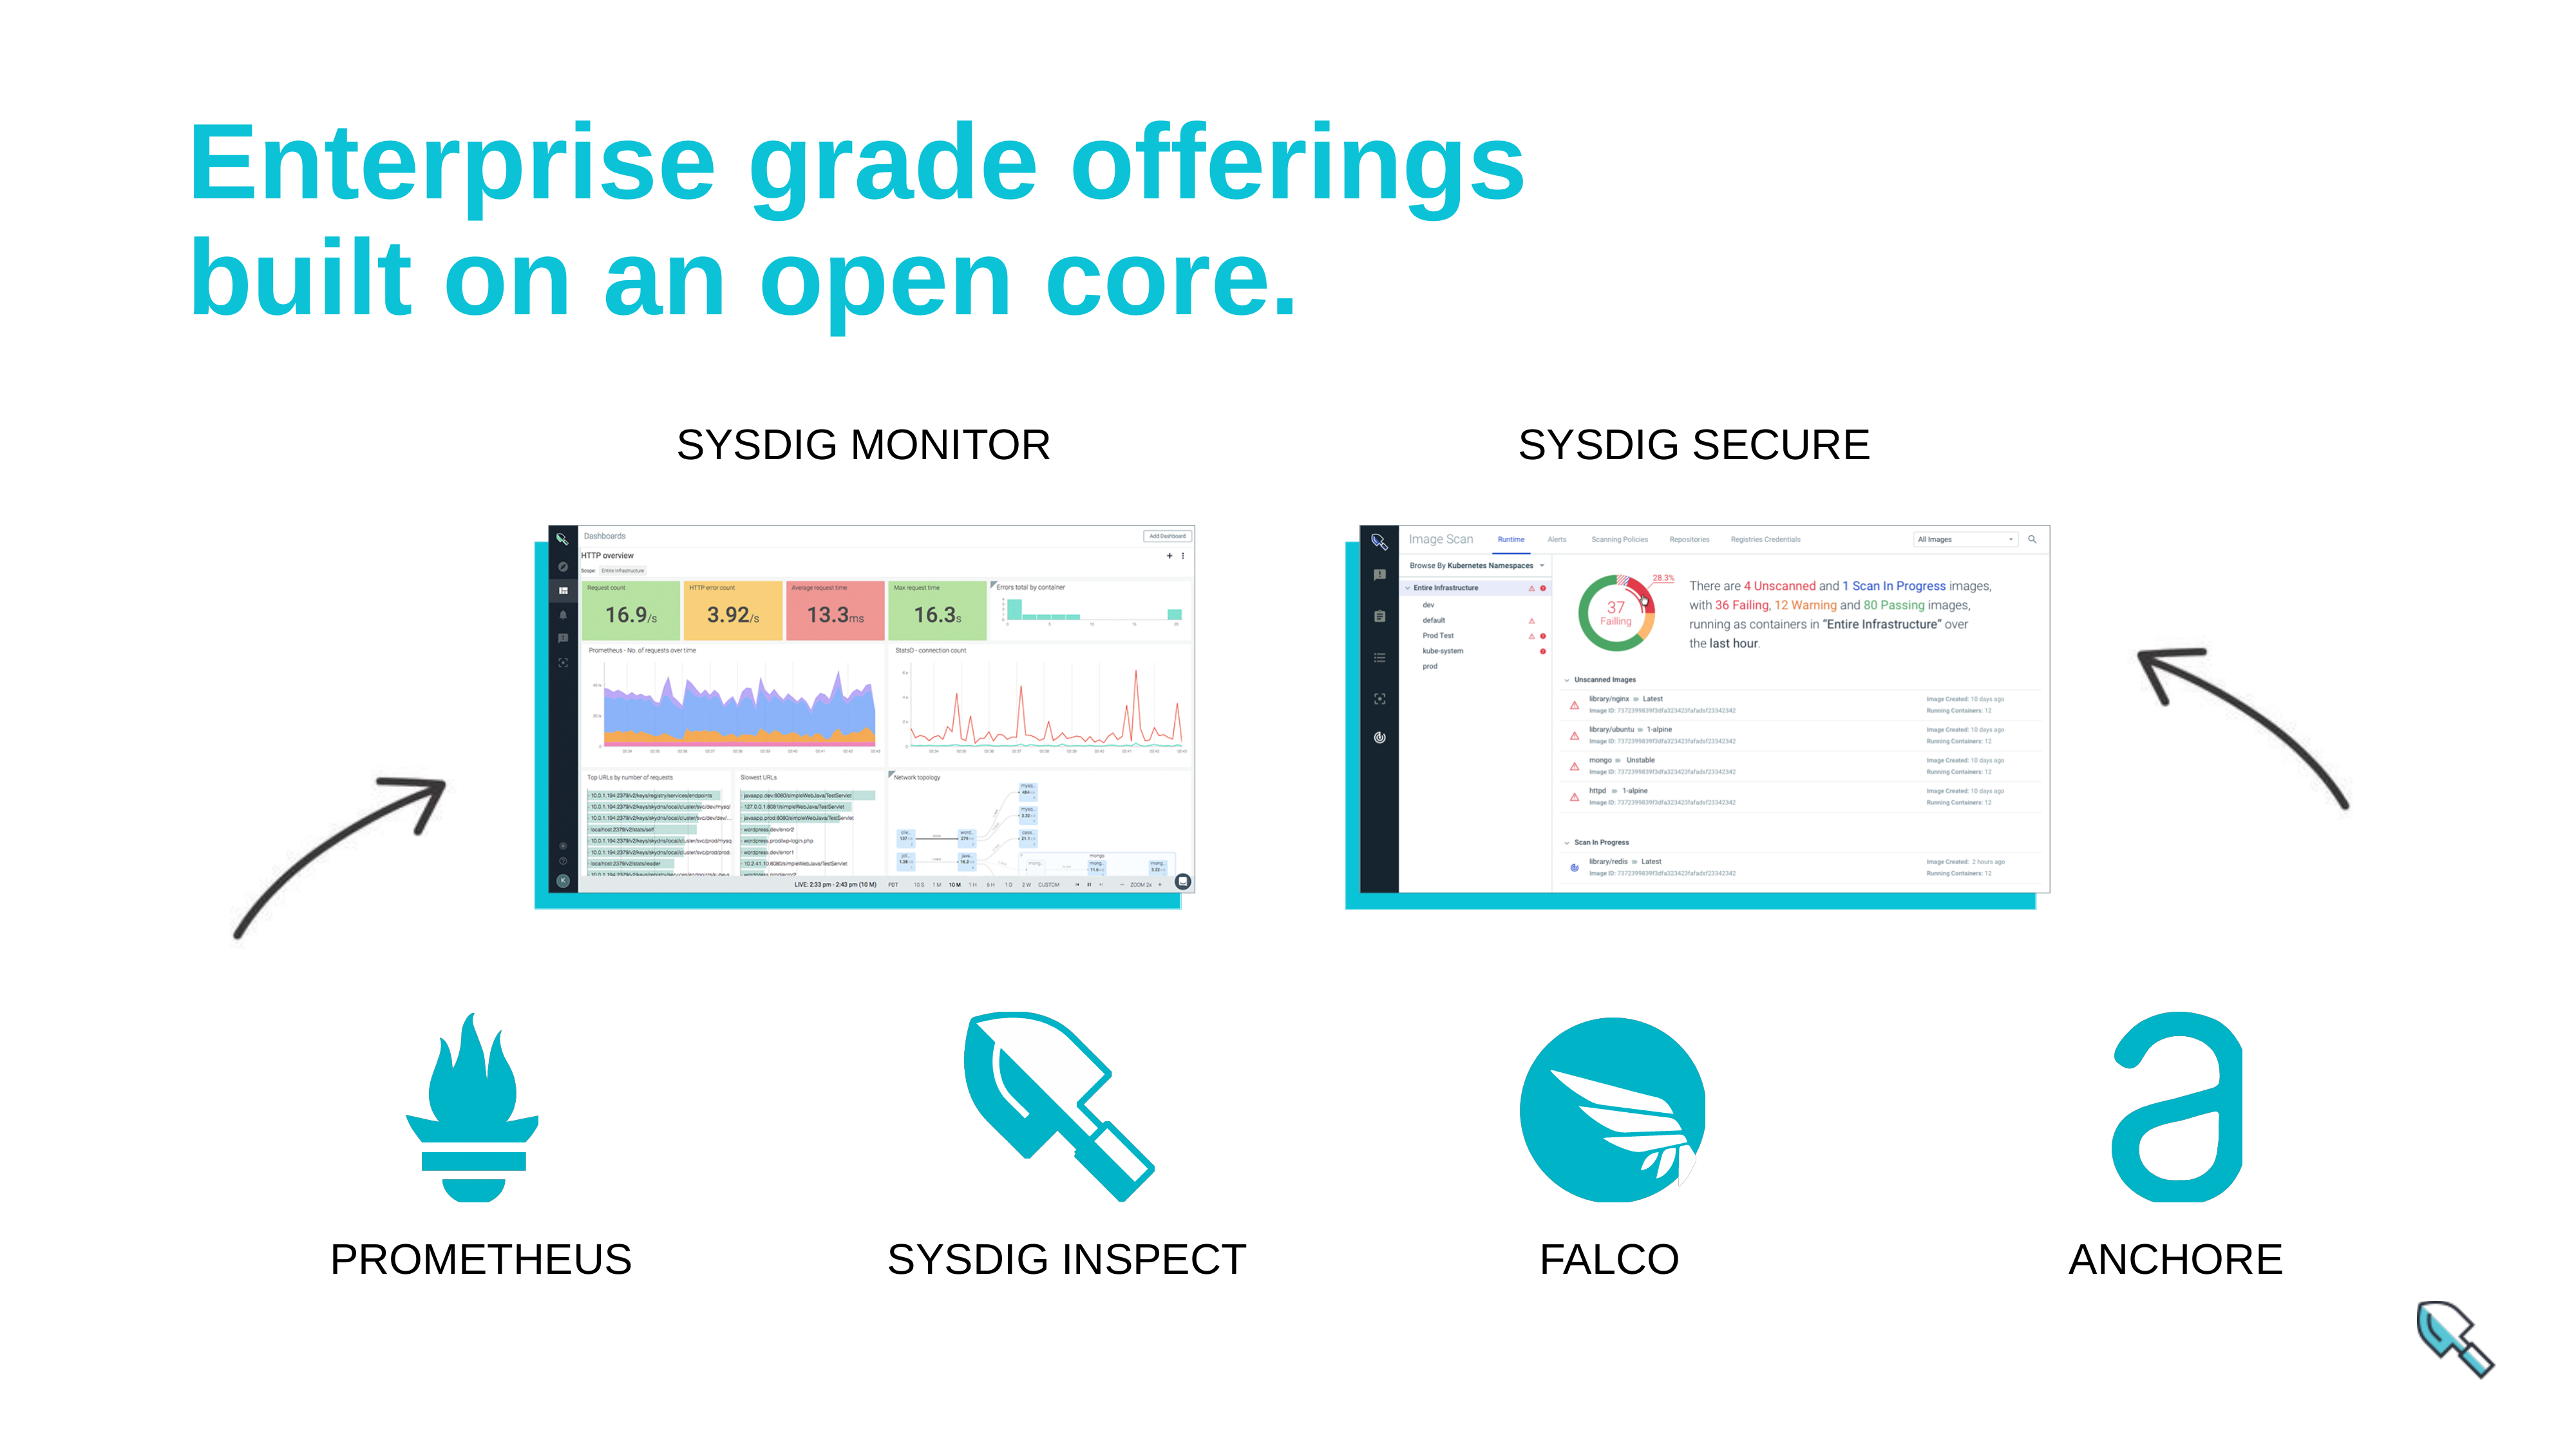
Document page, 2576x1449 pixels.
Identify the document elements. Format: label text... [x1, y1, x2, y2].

title Enterprise grade offerings built on an open core. [177, 77, 1543, 367]
picture [2099, 609, 2372, 843]
picture [2111, 1011, 2242, 1203]
picture [549, 526, 1195, 893]
text_box SYSDIG INSPECT [862, 1226, 1273, 1289]
picture [2417, 1301, 2497, 1381]
text_box FALCO [1405, 1226, 1815, 1289]
picture [1520, 1017, 1705, 1203]
text_box SYSDIG SECURE [1489, 411, 1900, 473]
picture [964, 1012, 1155, 1203]
text_box ANCHORE [1971, 1226, 2382, 1289]
picture [211, 739, 485, 972]
picture [1359, 526, 2050, 893]
picture [406, 1013, 538, 1203]
text_box PROMETHEUS [276, 1226, 687, 1289]
text_box SYSDIG MONITOR [659, 411, 1070, 473]
